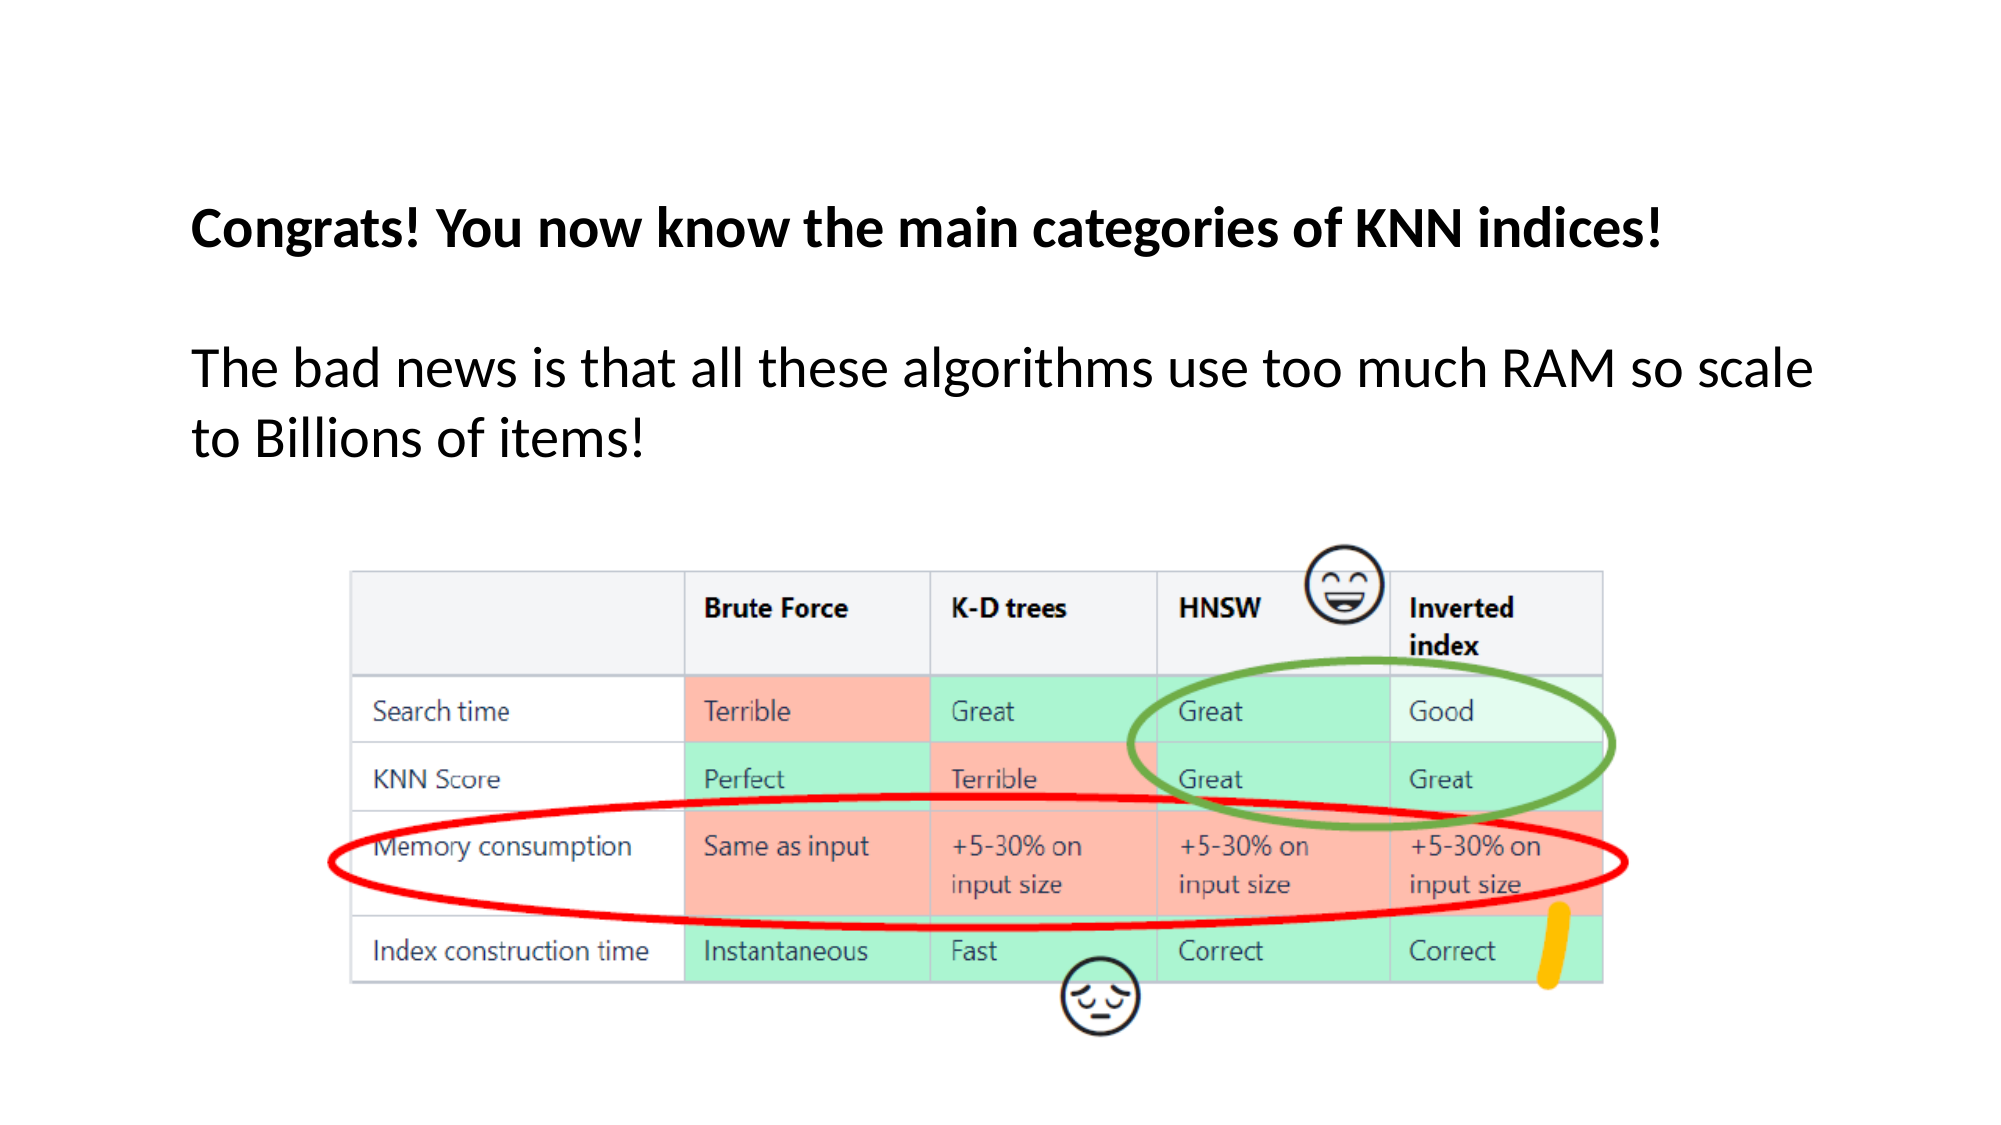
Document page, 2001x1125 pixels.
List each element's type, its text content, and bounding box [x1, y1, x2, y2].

text_box Congrats! You now know the main categories of KNN indices! The bad news is that all these algorithms use too much RAM so scale to Billions of items! [177, 181, 1887, 477]
picture [301, 513, 1643, 1042]
